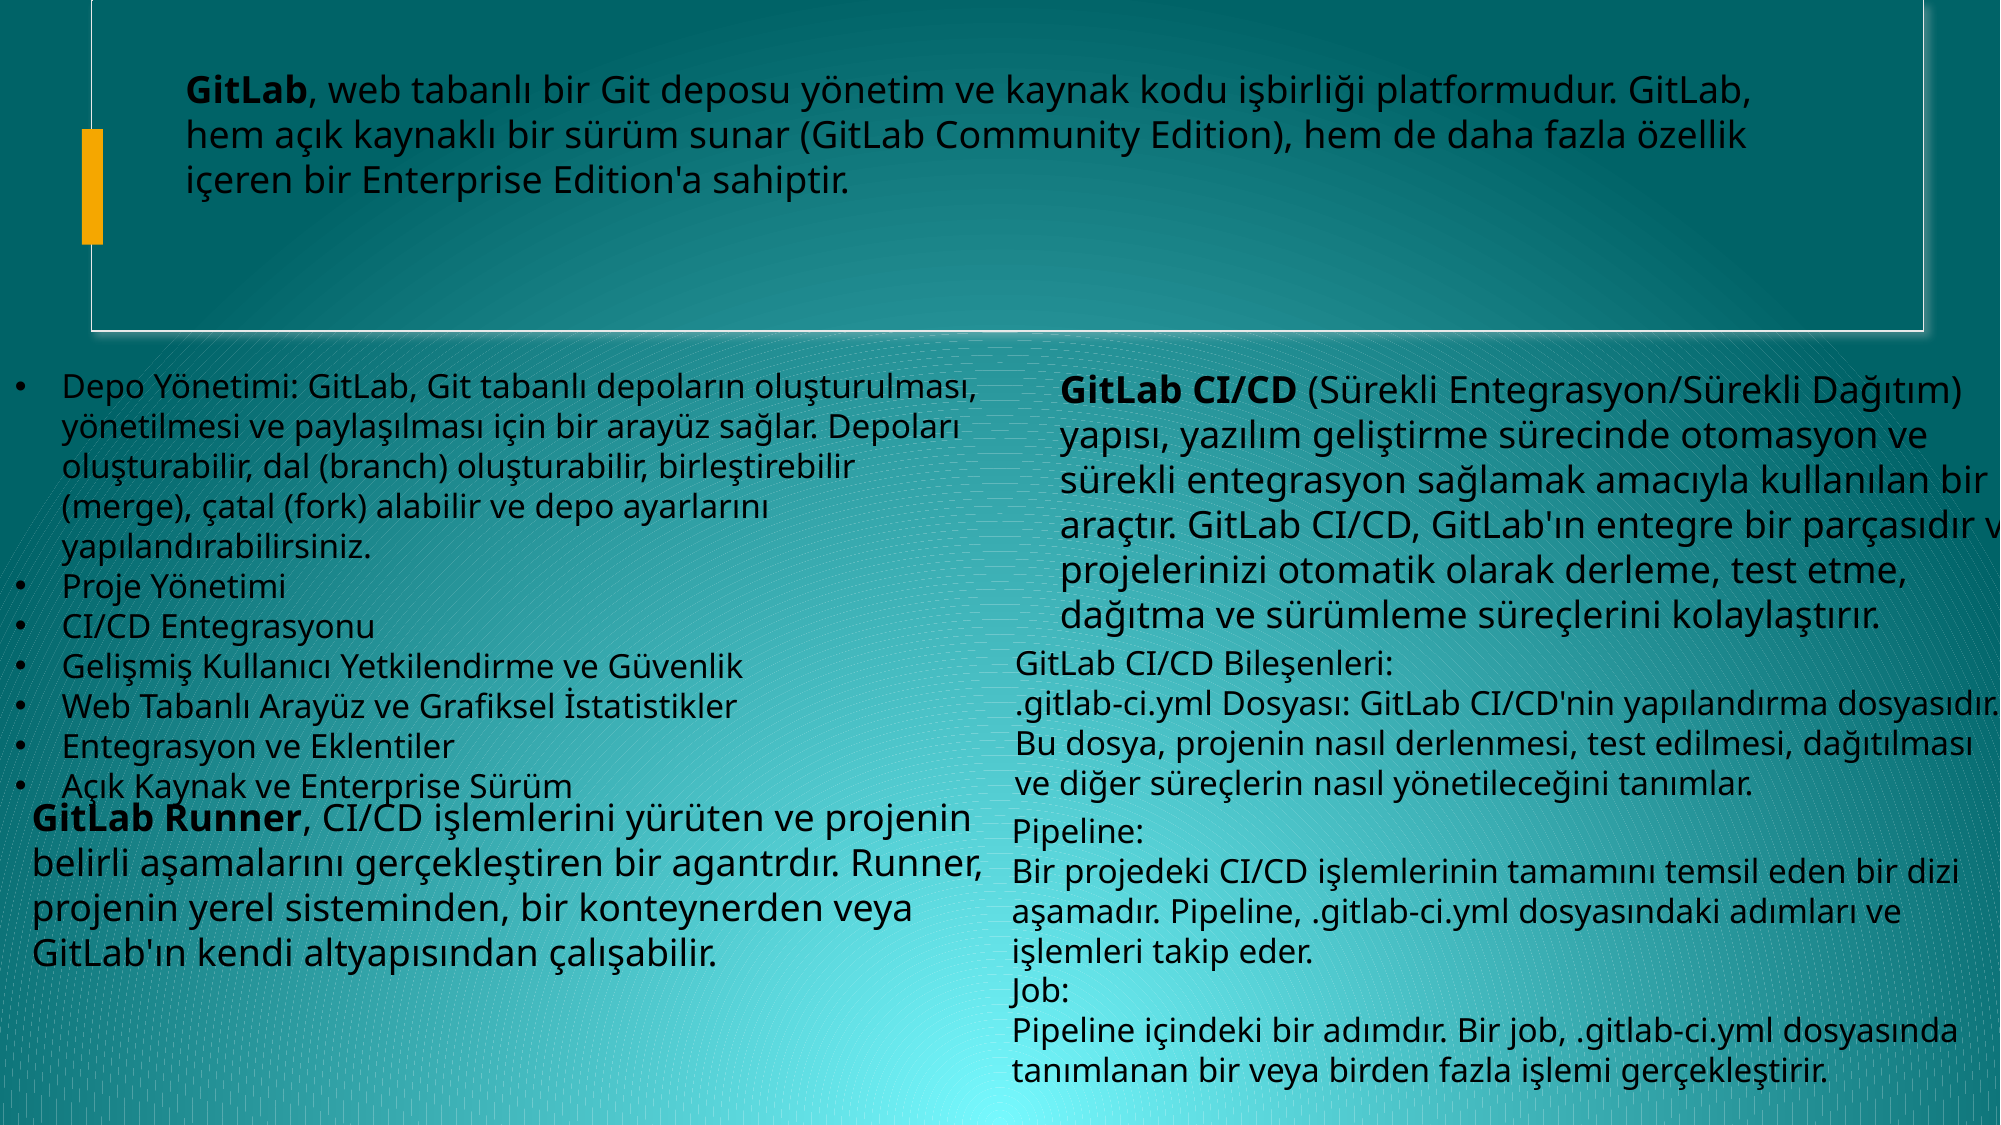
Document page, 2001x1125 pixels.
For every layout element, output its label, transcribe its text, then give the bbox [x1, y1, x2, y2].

text_box Pipeline: Bir projedeki CI/CD işlemlerinin tamamını temsil eden bir dizi aşamadır. Pipeline, .gitlab-ci.yml dosyasındaki adımları ve işlemleri takip eder. Job: Pipeline içindeki bir adımdır. Bir job, .gitlab-ci.yml dosyasında tanımlanan bir veya birden fazla işlemi gerçekleştirir. [996, 802, 2000, 1097]
text_box GitLab CI/CD Bileşenleri: .gitlab-ci.yml Dosyası: GitLab CI/CD'nin yapılandırma dosyasıdır. Bu dosya, projenin nasıl derlenmesi, test edilmesi, dağıtılması ve diğer süreçlerin nasıl yönetileceğini tanımlar. [999, 634, 2000, 802]
text_box GitLab, web tabanlı bir Git deposu yönetim ve kaynak kodu işbirliği platformudur. GitLab, hem açık kaynaklı bir sürüm sunar (GitLab Community Edition), hem de daha fazla özellik içeren bir Enterprise Edition'a sahiptir. [170, 59, 1790, 209]
text_box GitLab Runner, CI/CD işlemlerini yürüten ve projenin belirli aşamalarını gerçekleştiren bir agantrdır. Runner, projenin yerel sisteminden, bir konteynerden veya GitLab'ın kendi altyapısından çalışabilir. [16, 786, 1046, 981]
text_box Depo Yönetimi: GitLab, Git tabanlı depoların oluşturulması, yönetilmesi ve paylaşılması için bir arayüz sağlar. Depoları oluşturabilir, dal (branch) oluşturabilir, birleştirebilir (merge), çatal (fork) alabilir ve depo ayarlarını yapılandırabilirsiniz. Proje Yönetimi CI/CD Entegrasyonu Gelişmiş Kullanıcı Yetkilendirme ve Güvenlik Web Tabanlı Arayüz ve Grafiksel İstatistikler Entegrasyon ve Eklentiler Açık Kaynak ve Enterprise Sürüm [0, 358, 1000, 813]
text_box GitLab CI/CD (Sürekli Entegrasyon/Sürekli Dağıtım) yapısı, yazılım geliştirme sürecinde otomasyon ve sürekli entegrasyon sağlamak amacıyla kullanılan bir araçtır. GitLab CI/CD, GitLab'ın entegre bir parçasıdır ve projelerinizi otomatik olarak derleme, test etme, dağıtma ve sürümleme süreçlerini kolaylaştırır. [1045, 358, 2000, 634]
